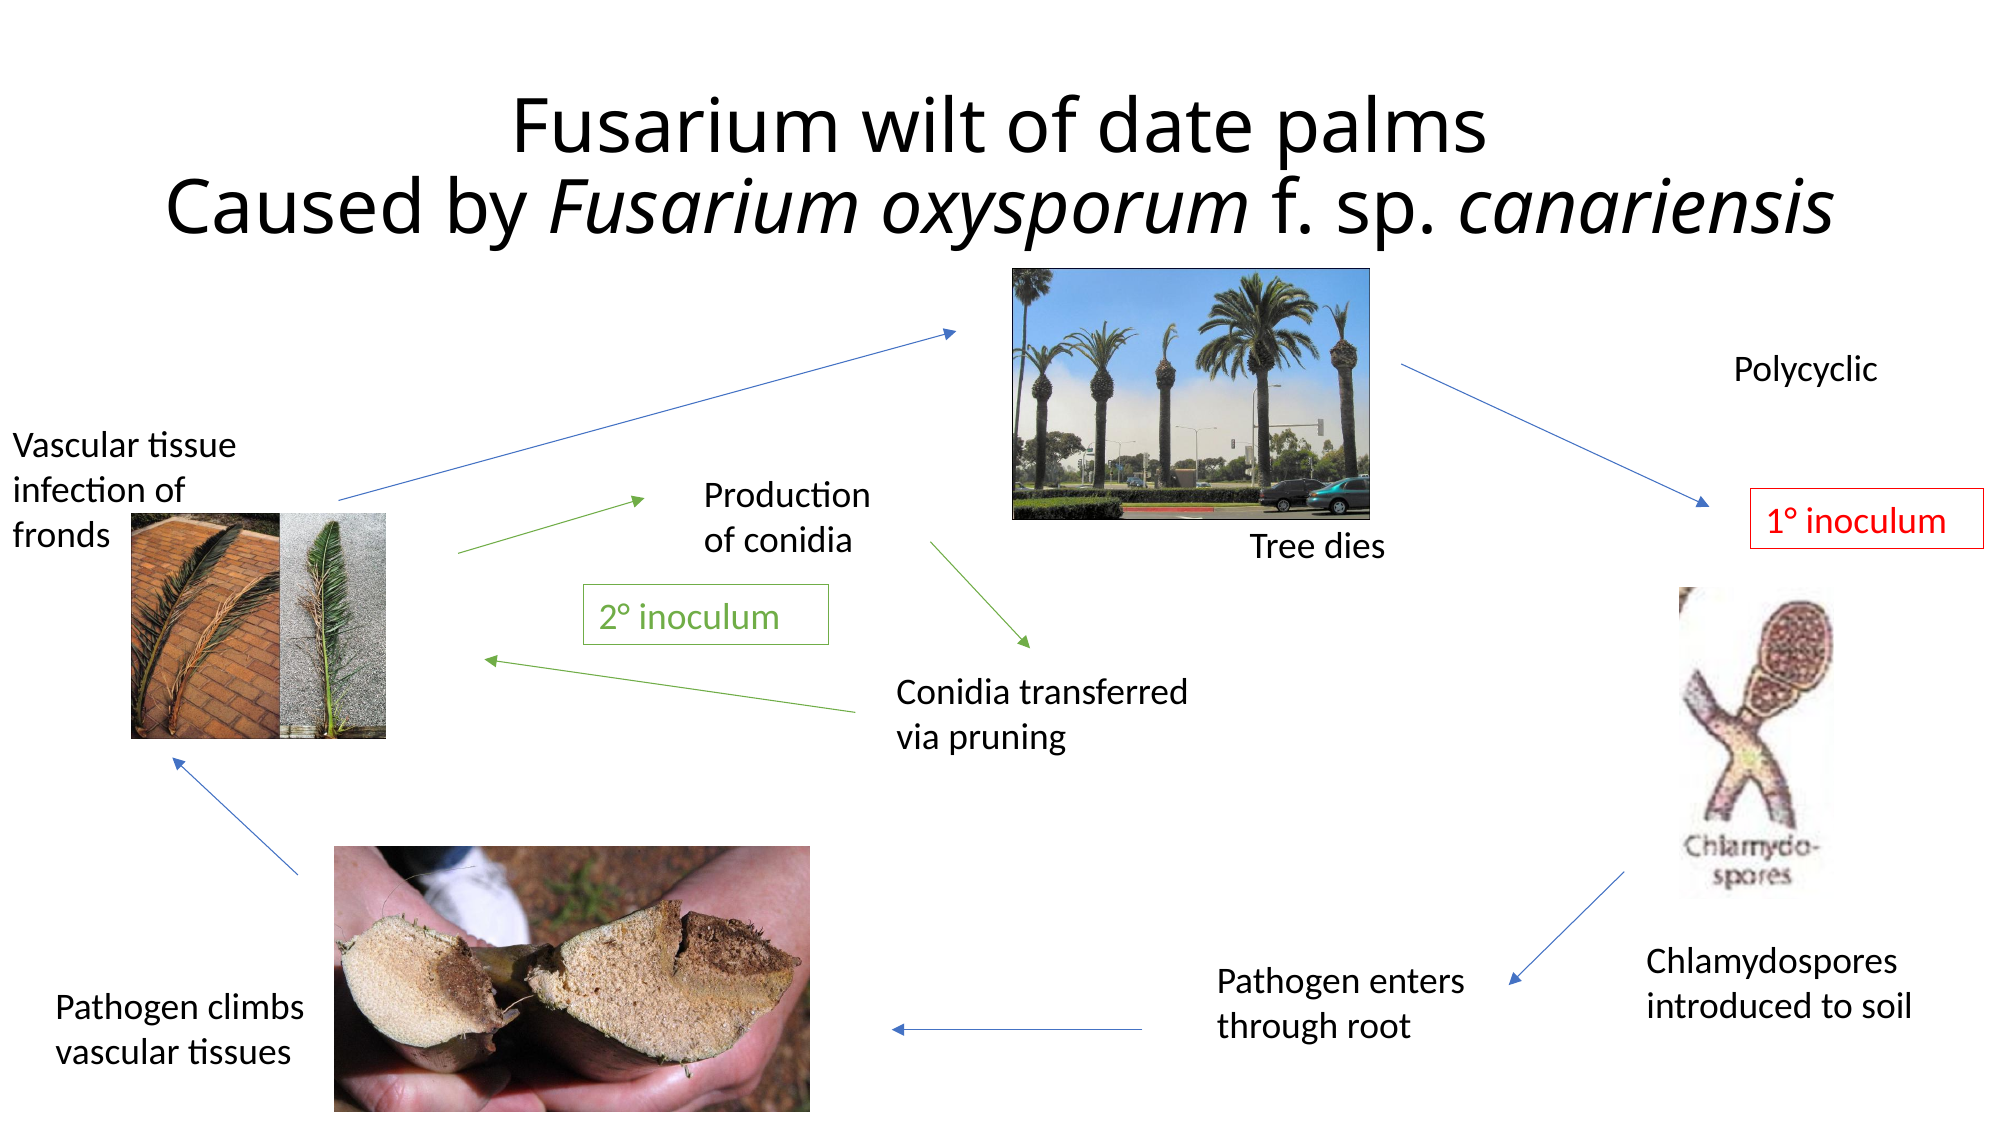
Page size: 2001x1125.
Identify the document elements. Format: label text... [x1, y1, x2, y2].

text_box 2° inoculum [583, 584, 829, 645]
picture [334, 846, 810, 1113]
text_box Vascular tissue infection of fronds [0, 412, 284, 563]
title Fusarium wilt of date palms Caused by Fusarium oxysporum f. sp. canariensis [137, 59, 1863, 278]
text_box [172, 757, 298, 875]
text_box 1° inoculum [1750, 488, 1984, 549]
text_box Pathogen enters through root [1202, 948, 1519, 1054]
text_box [484, 659, 856, 713]
picture [1679, 587, 1834, 899]
text_box Polycyclic [1719, 336, 1935, 397]
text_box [1508, 871, 1625, 986]
picture [131, 513, 386, 739]
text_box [338, 331, 957, 501]
text_box Production of conidia [689, 501, 905, 567]
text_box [457, 497, 645, 554]
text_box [1401, 363, 1710, 507]
text_box Tree dies [1234, 513, 1426, 574]
text_box Chlamydospores introduced to soil [1631, 928, 2000, 1034]
text_box Pathogen climbs vascular tissues [40, 974, 334, 1079]
picture [1012, 268, 1370, 520]
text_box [930, 541, 1031, 649]
text_box Conidia transferred via pruning [881, 659, 1237, 765]
